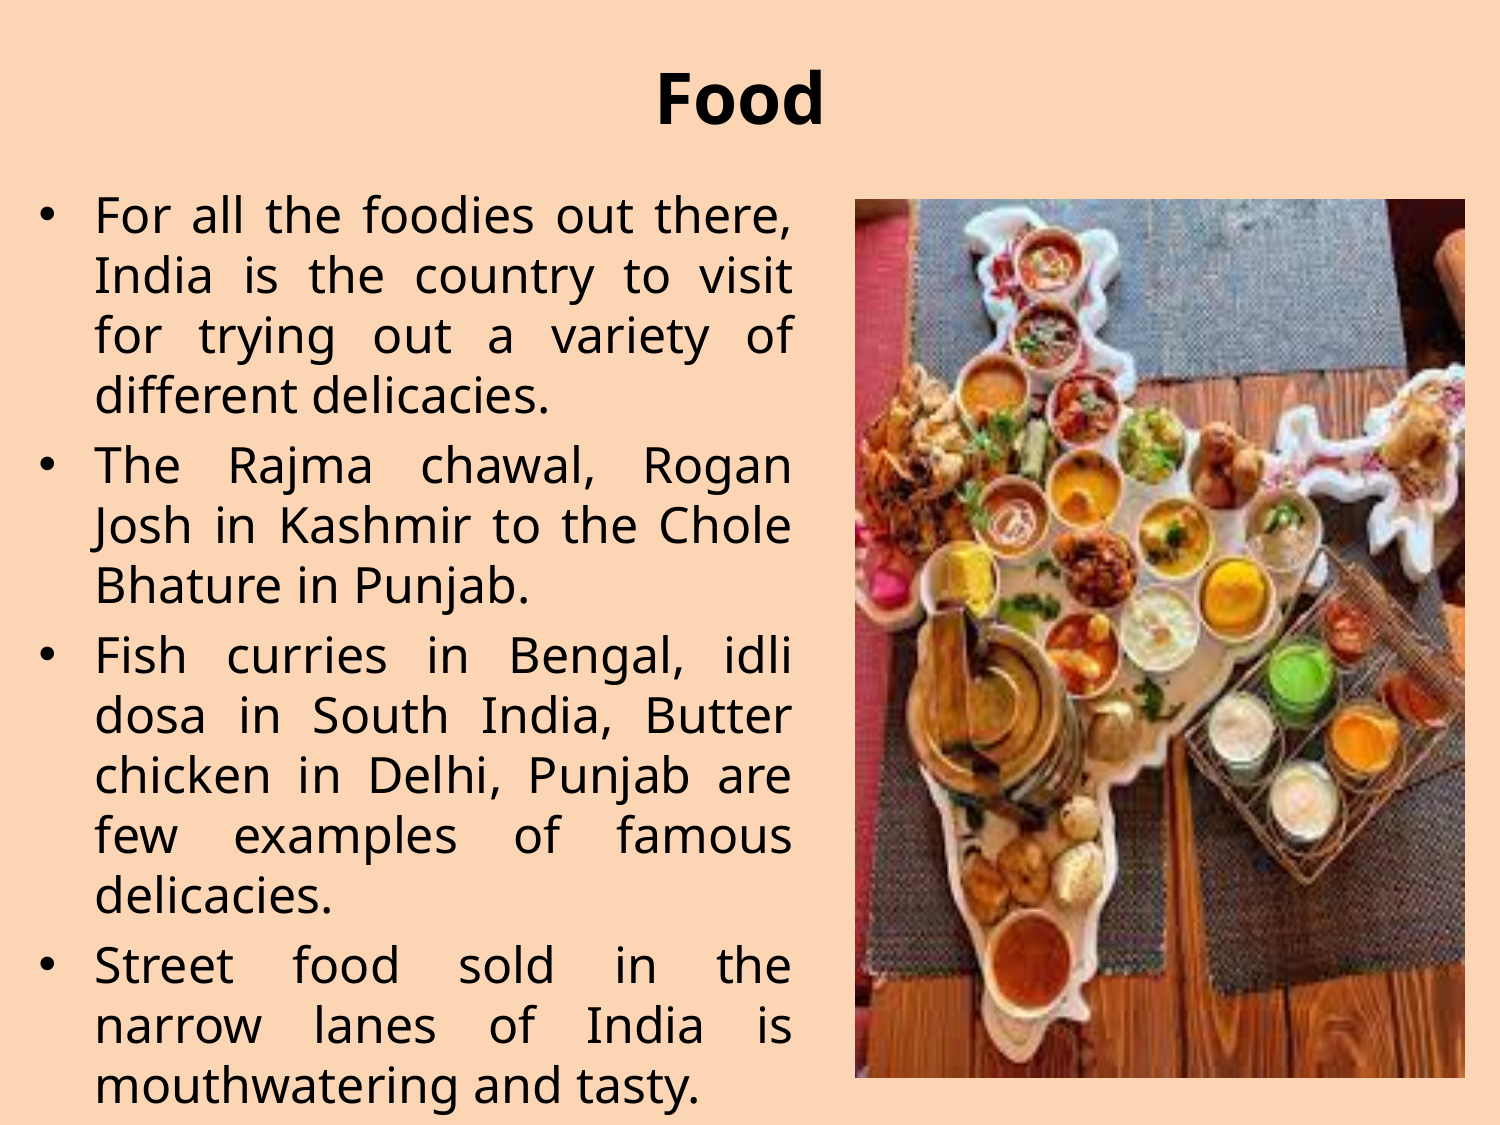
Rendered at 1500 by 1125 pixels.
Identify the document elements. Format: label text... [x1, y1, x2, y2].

title Food [75, 45, 1425, 233]
list For all the foodies out there, India is the country to visit for trying out a variety of different delicacies. The Rajma chawal, Rogan Josh in Kashmir to the Chole Bhature in Punjab. Fish curries in Bengal, idli dosa in South India, Butter chicken in Delhi, Punjab are few examples of famous delicacies. Street food sold in the narrow lanes of India is mouthwatering and tasty. [23, 175, 809, 1005]
picture [855, 198, 1466, 1079]
